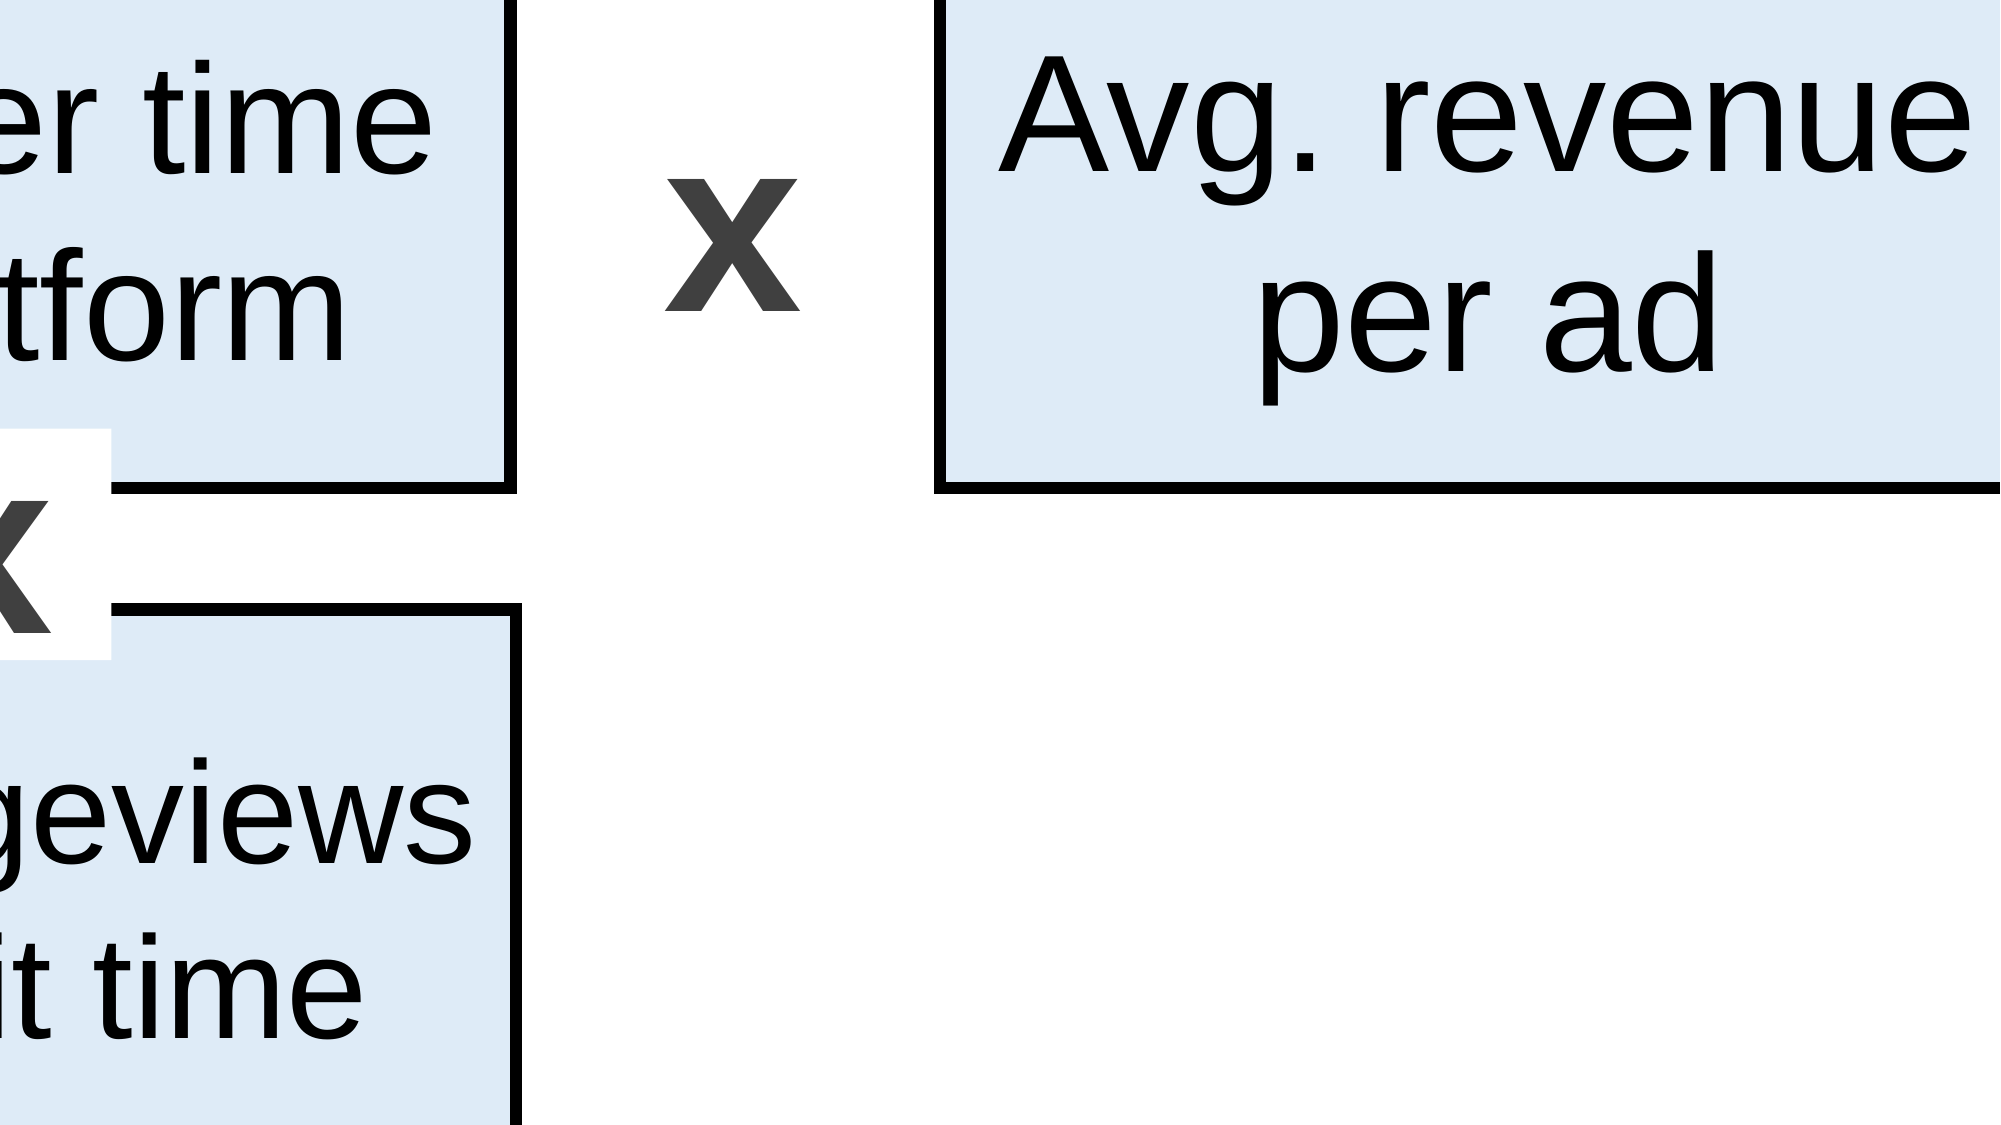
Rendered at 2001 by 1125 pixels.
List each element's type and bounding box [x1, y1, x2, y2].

text_box [0, 0, 2000, 1125]
